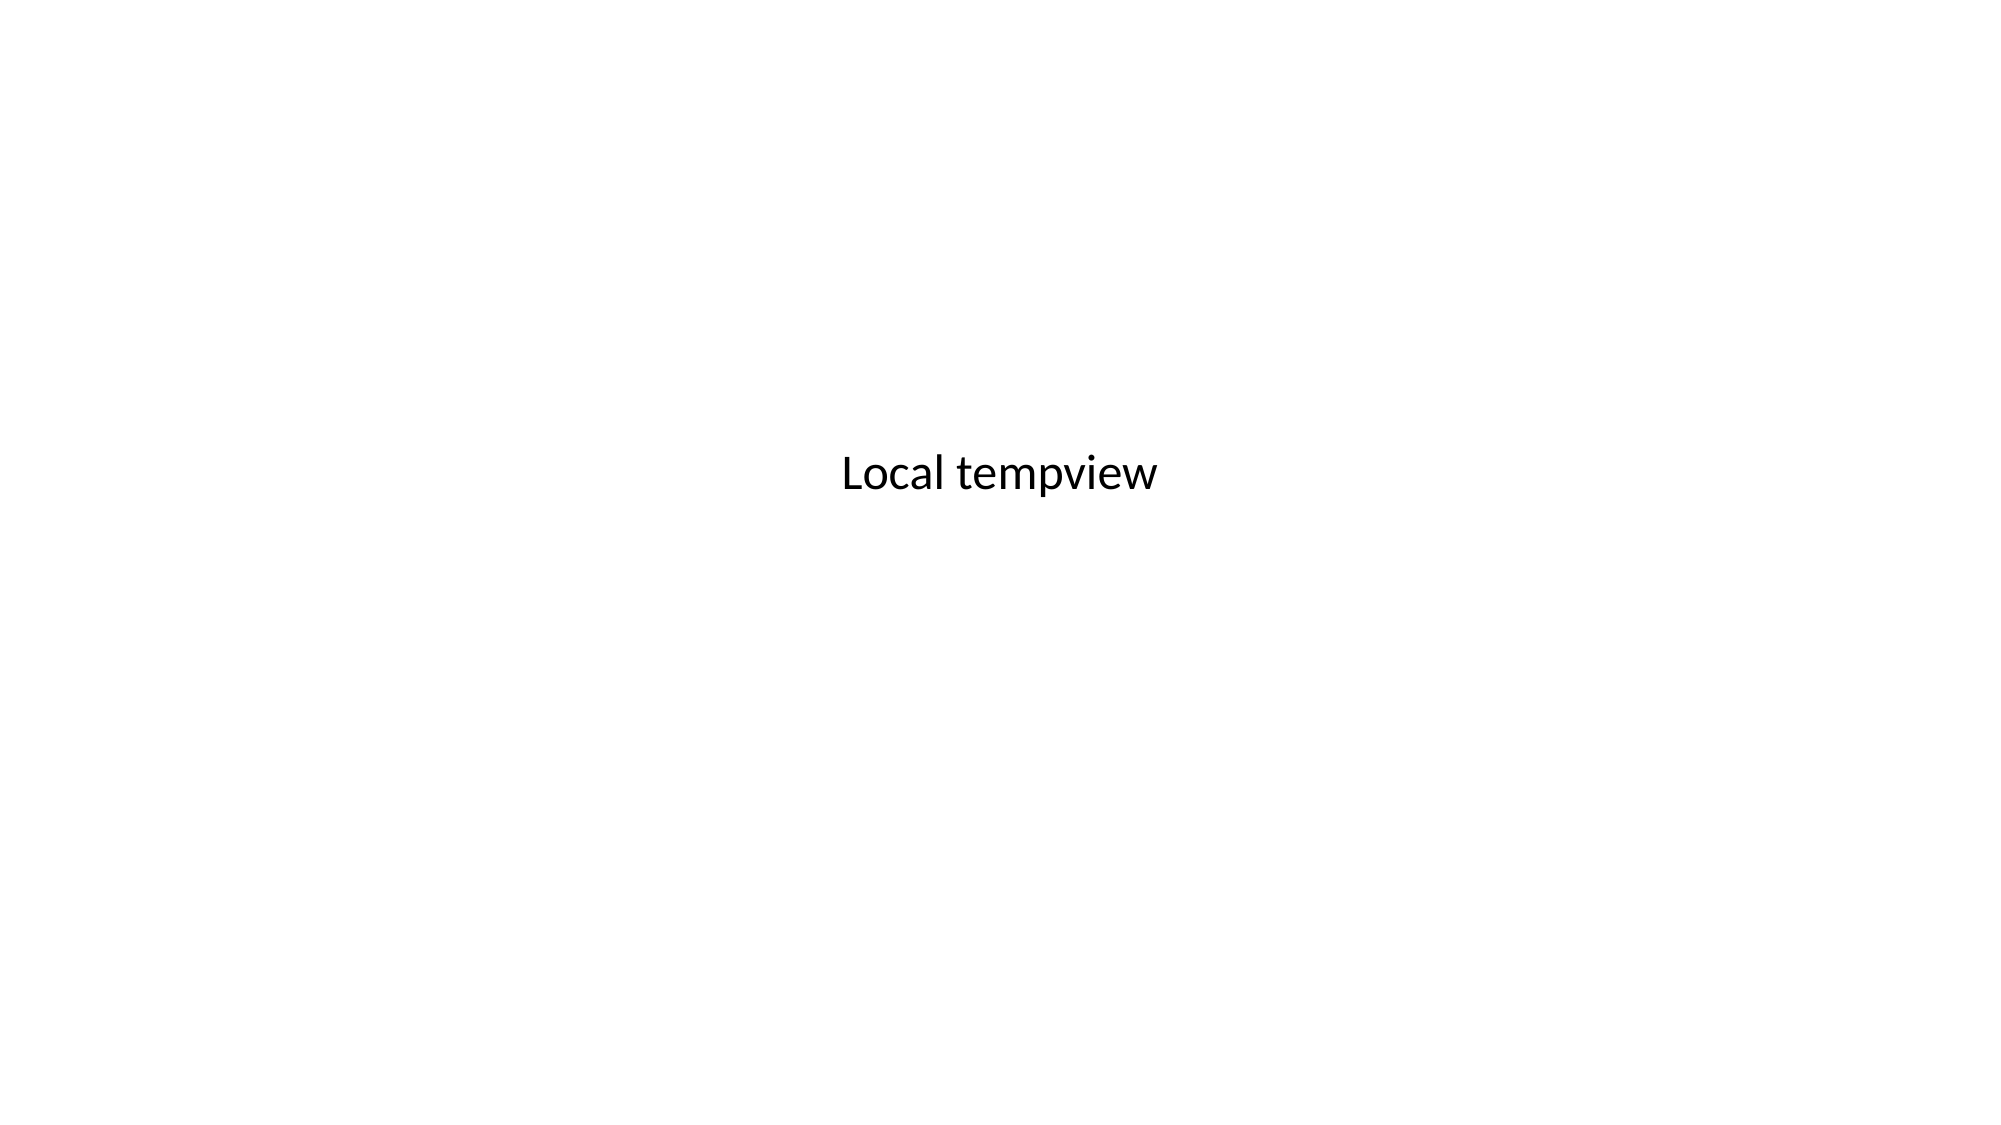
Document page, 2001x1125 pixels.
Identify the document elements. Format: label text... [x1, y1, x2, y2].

text_box Local tempview [826, 432, 1174, 508]
